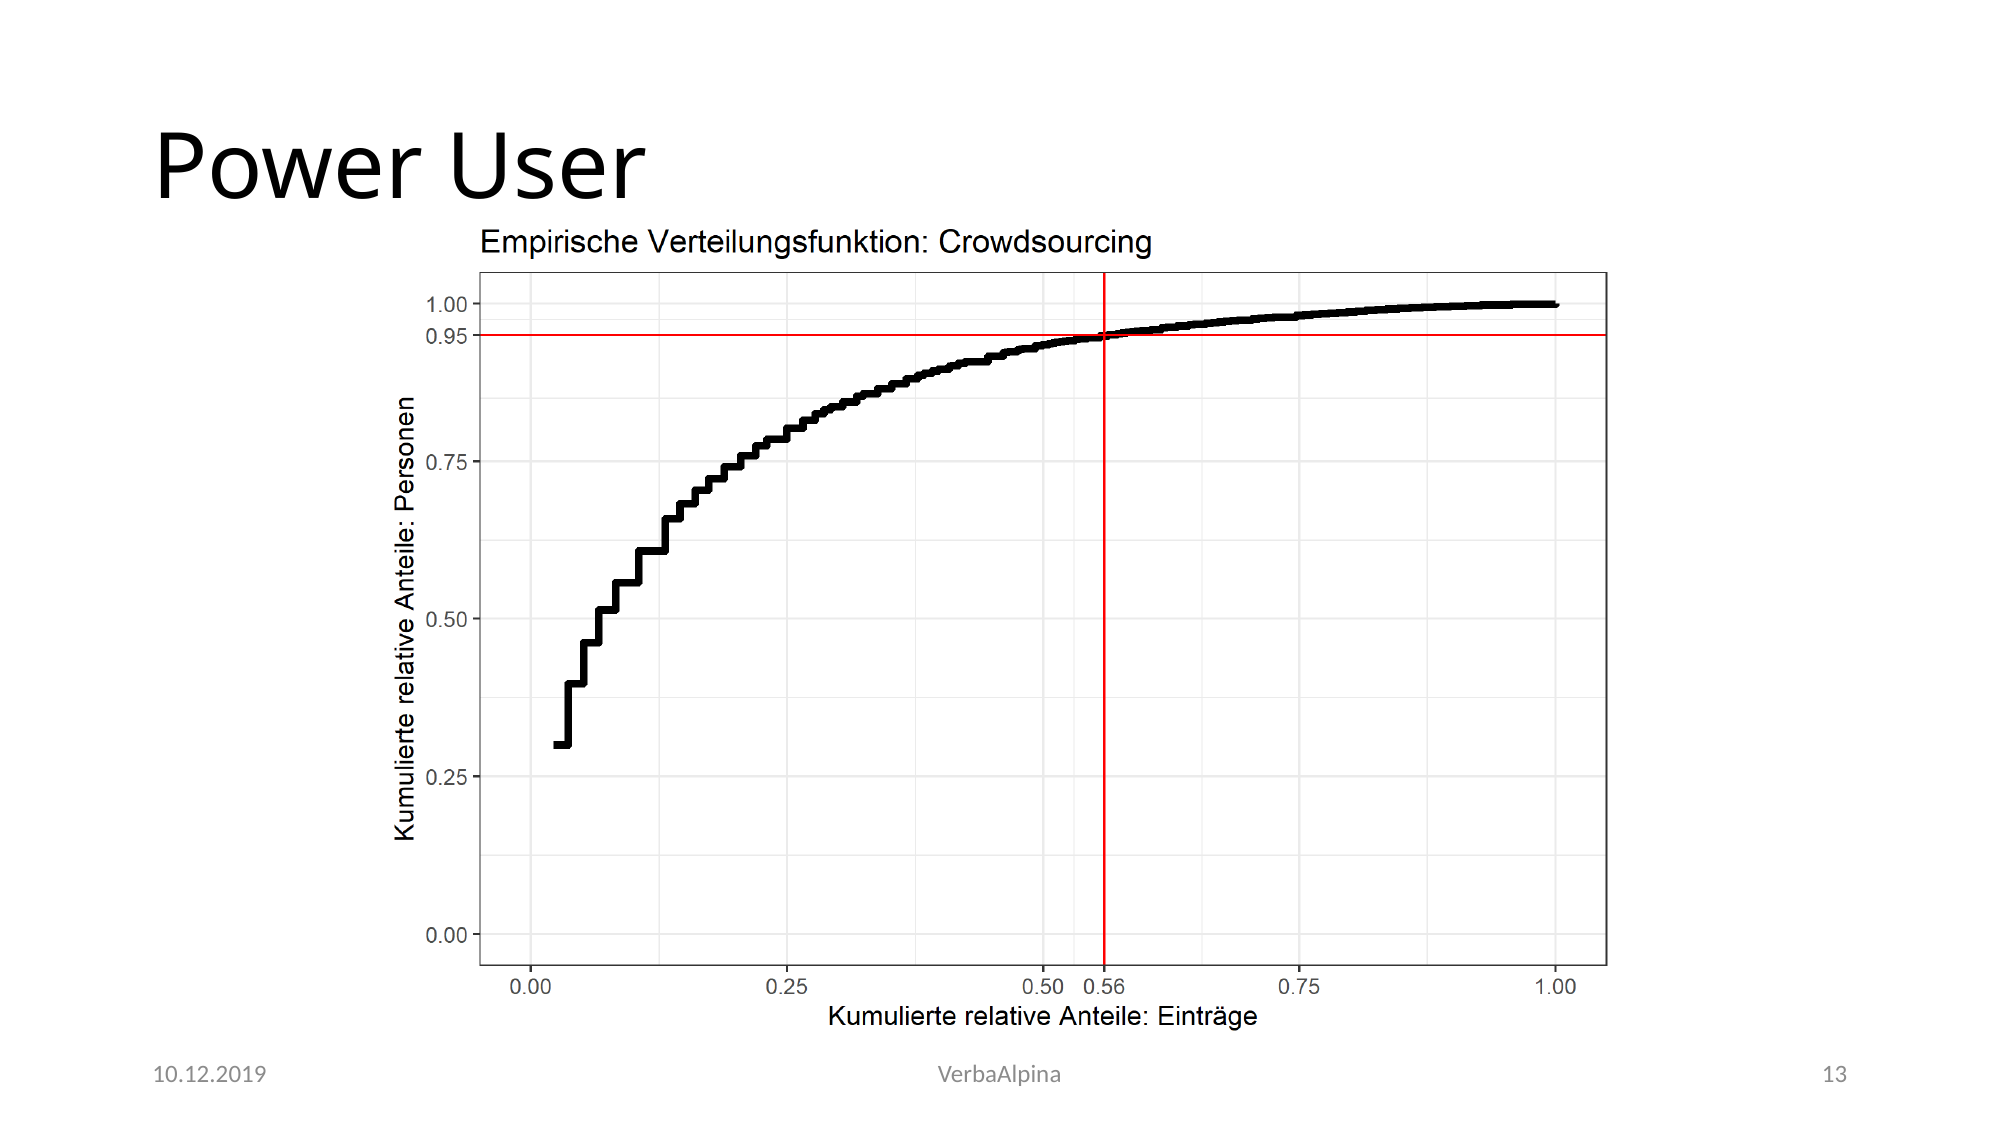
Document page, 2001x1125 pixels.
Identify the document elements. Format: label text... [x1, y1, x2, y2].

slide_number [137, 1042, 588, 1103]
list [380, 215, 1620, 1043]
slide_number 13 [1412, 1042, 1863, 1103]
title Power User [137, 59, 1863, 278]
footer VerbaAlpina [662, 1043, 1338, 1103]
